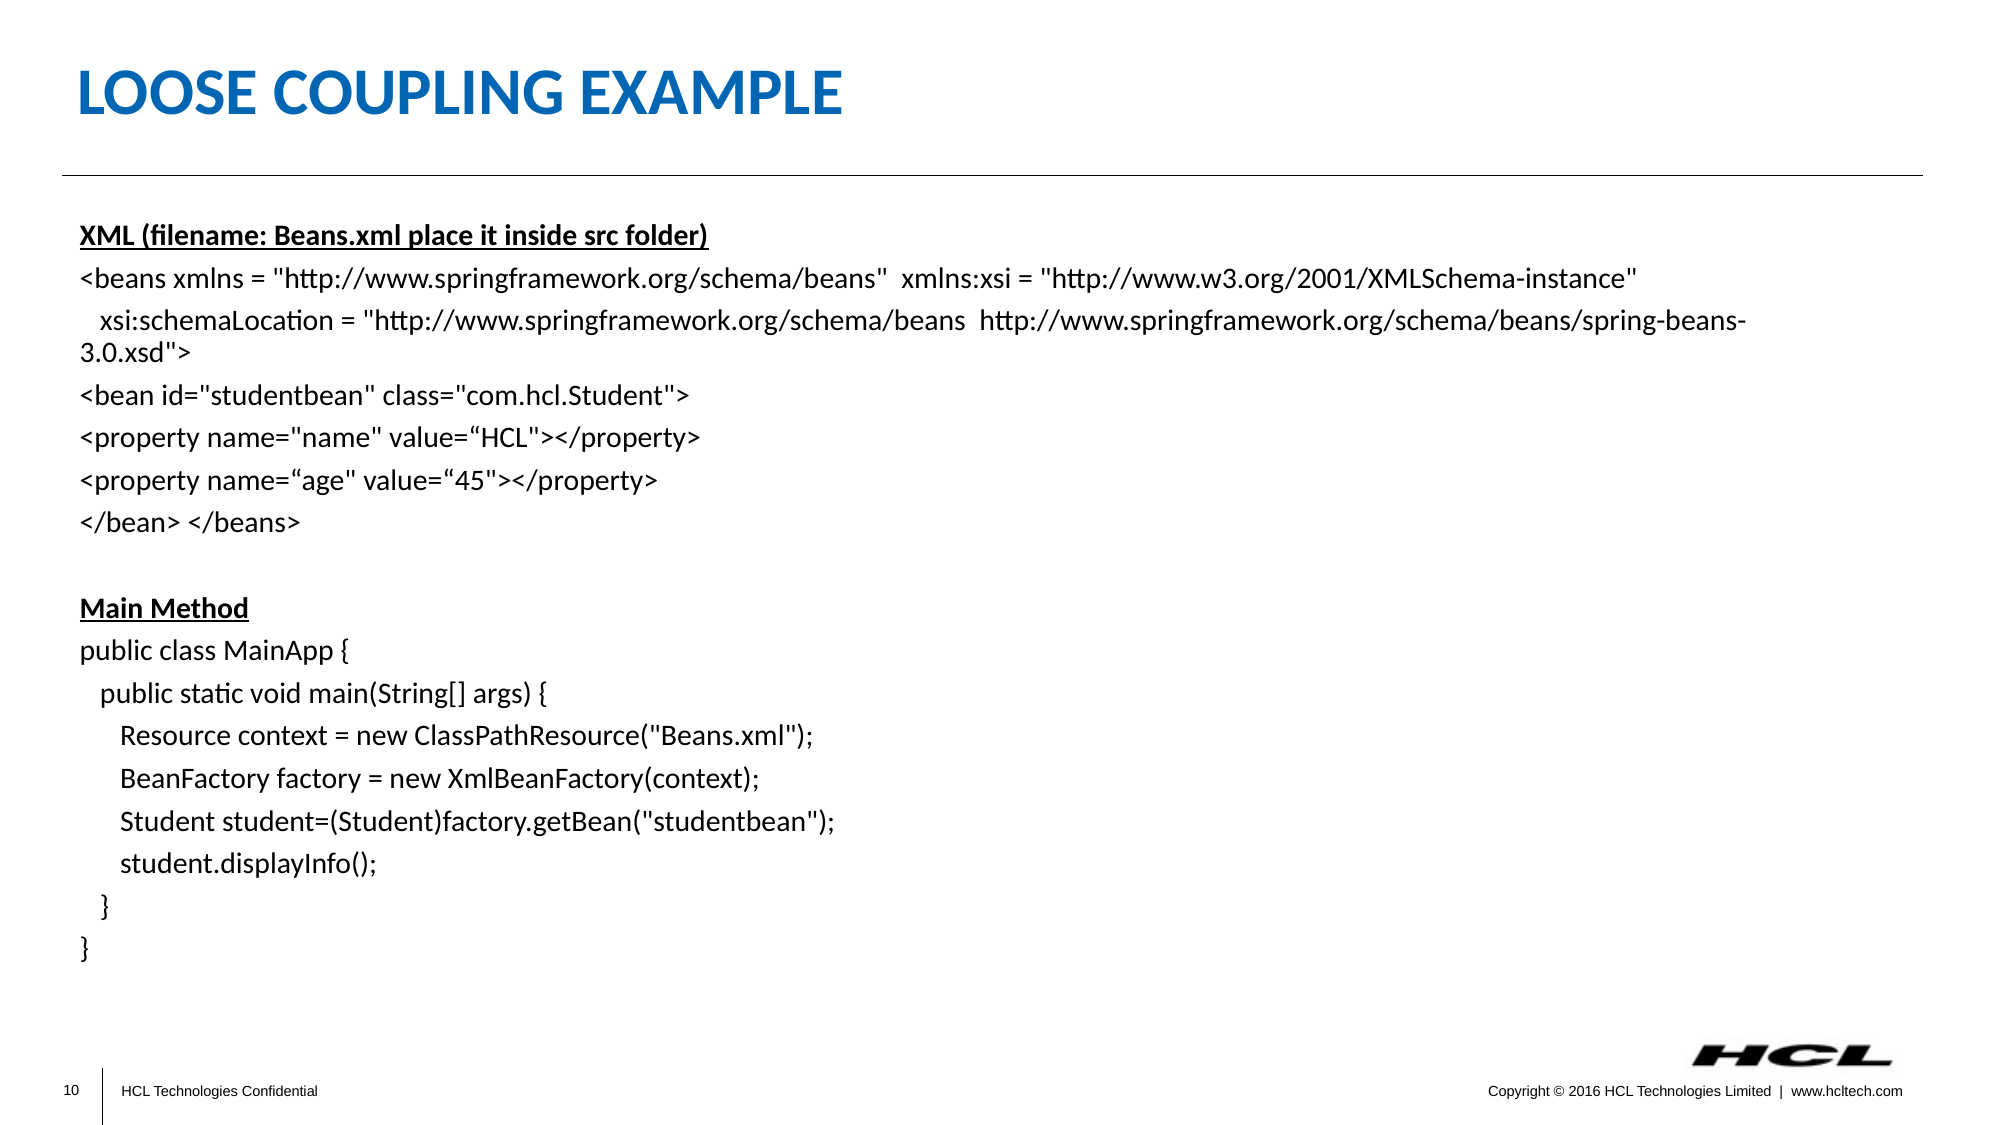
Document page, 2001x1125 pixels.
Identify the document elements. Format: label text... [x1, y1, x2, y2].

title Loose Coupling EXAMPLE [62, 42, 1781, 144]
list XML (filename: Beans.xml place it inside src folder) <beans xmlns = "http://www.springframework.org/schema/beans" xmlns:xsi = "http://www.w3.org/2001/XMLSchema-instance" xsi:schemaLocation = "http://www.springframework.org/schema/beans http://www.springframework.org/schema/beans/spring-beans-3.0.xsd"> <bean id="studentbean" class="com.hcl.Student"> <property name="name" value=“HCL"></property> <property name=“age" value=“45"></property> </bean> </beans> Main Method public class MainApp { public static void main(String[] args) { Resource context = new ClassPathResource("Beans.xml"); BeanFactory factory = new XmlBeanFactory(context); Student student=(Student)factory.getBean("studentbean"); student.displayInfo(); } } [64, 212, 1790, 978]
picture [1660, 1024, 1924, 1080]
